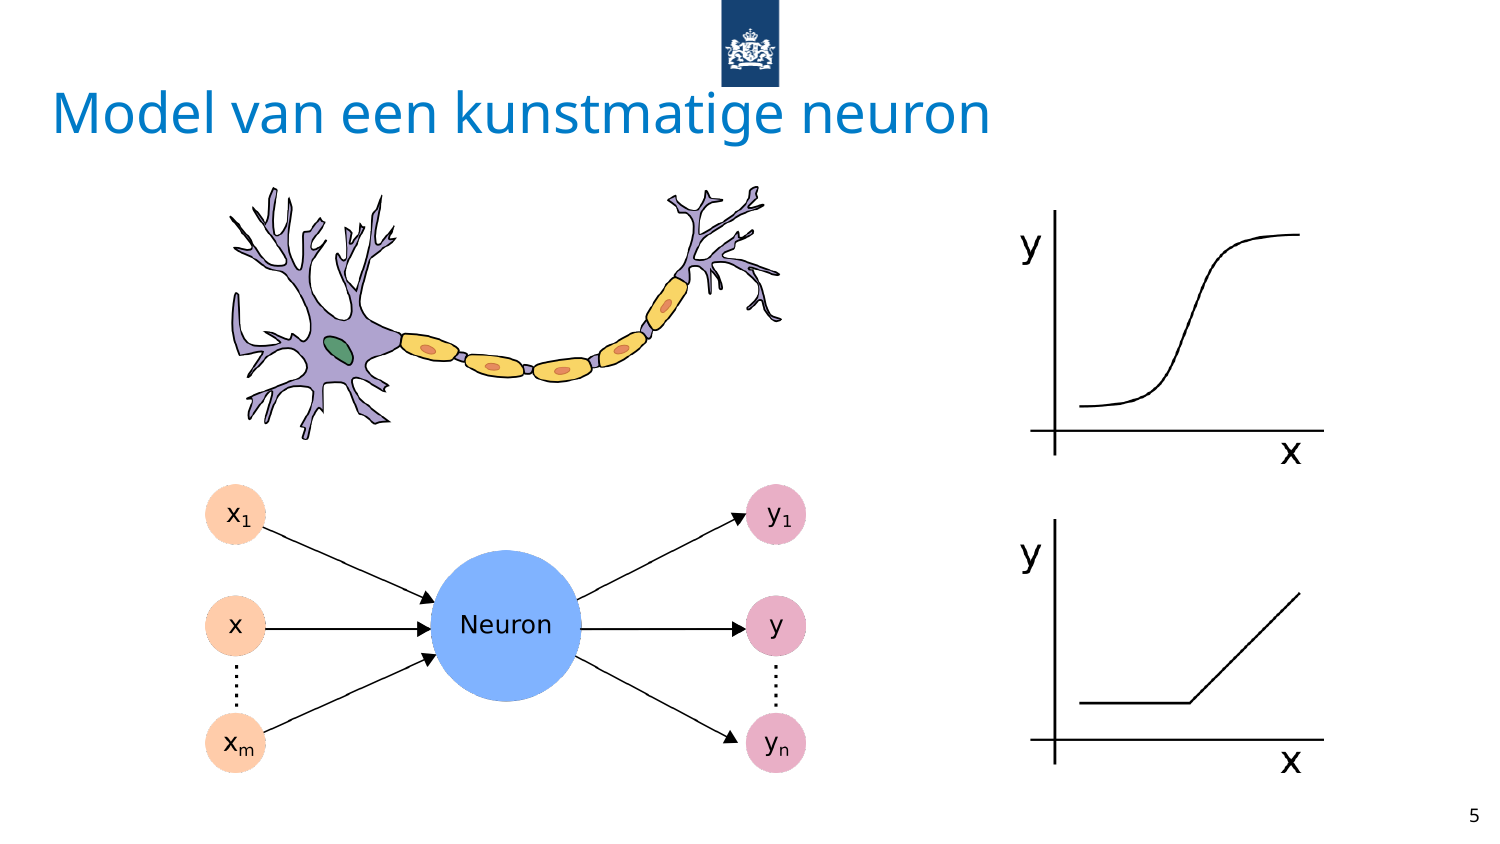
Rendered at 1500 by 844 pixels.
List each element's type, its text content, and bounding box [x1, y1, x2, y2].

slide_number ‹#› [1389, 764, 1480, 830]
picture [205, 484, 806, 774]
picture [1020, 519, 1324, 774]
title Model van een kunstmatige neuron [51, 85, 1449, 180]
picture [0, 0, 1500, 131]
picture [1020, 210, 1324, 464]
picture [229, 186, 782, 440]
